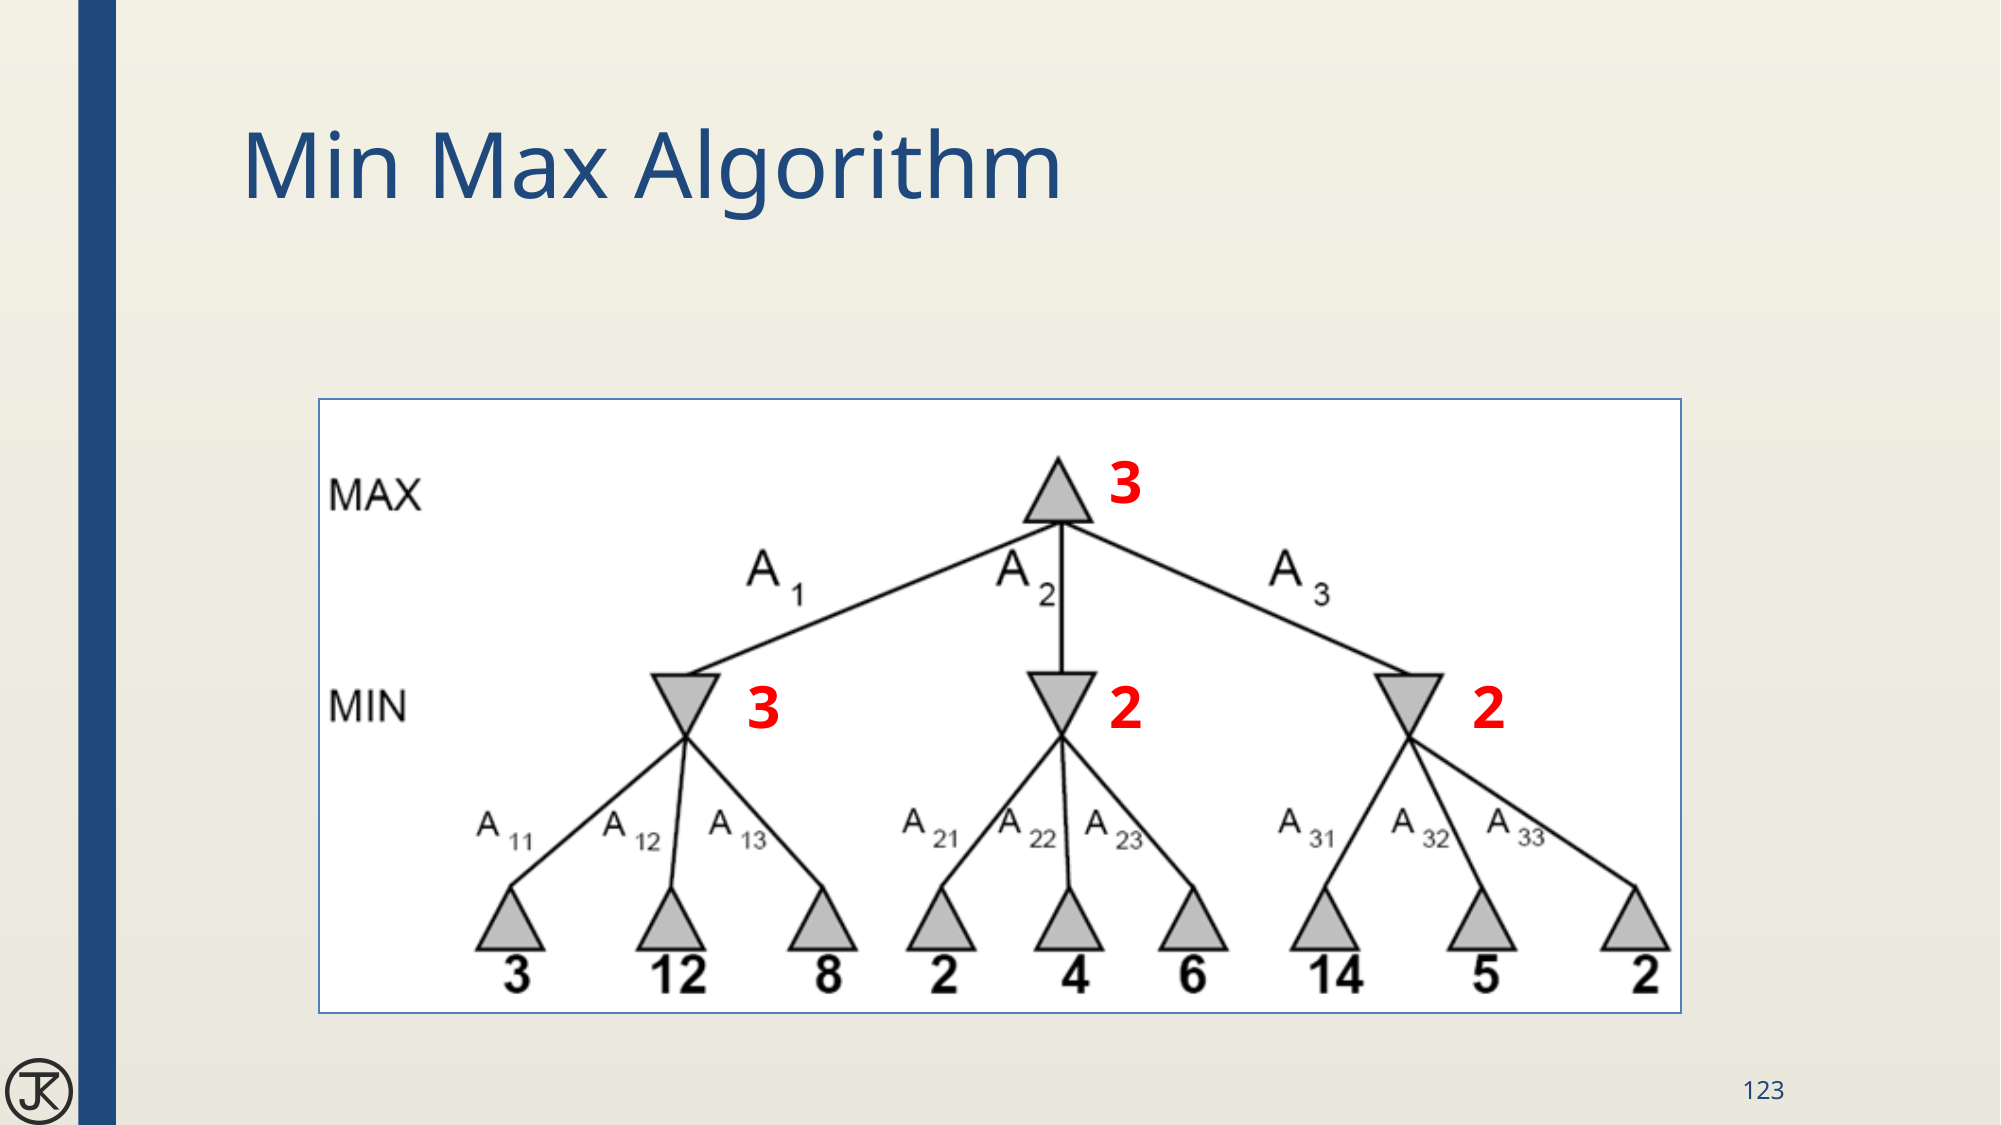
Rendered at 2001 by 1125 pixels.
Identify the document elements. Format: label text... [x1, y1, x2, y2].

picture [319, 399, 1681, 1013]
slide_number 123 [1553, 1058, 1800, 1125]
picture [5, 1058, 73, 1125]
title Min Max Algorithm [225, 112, 1800, 357]
